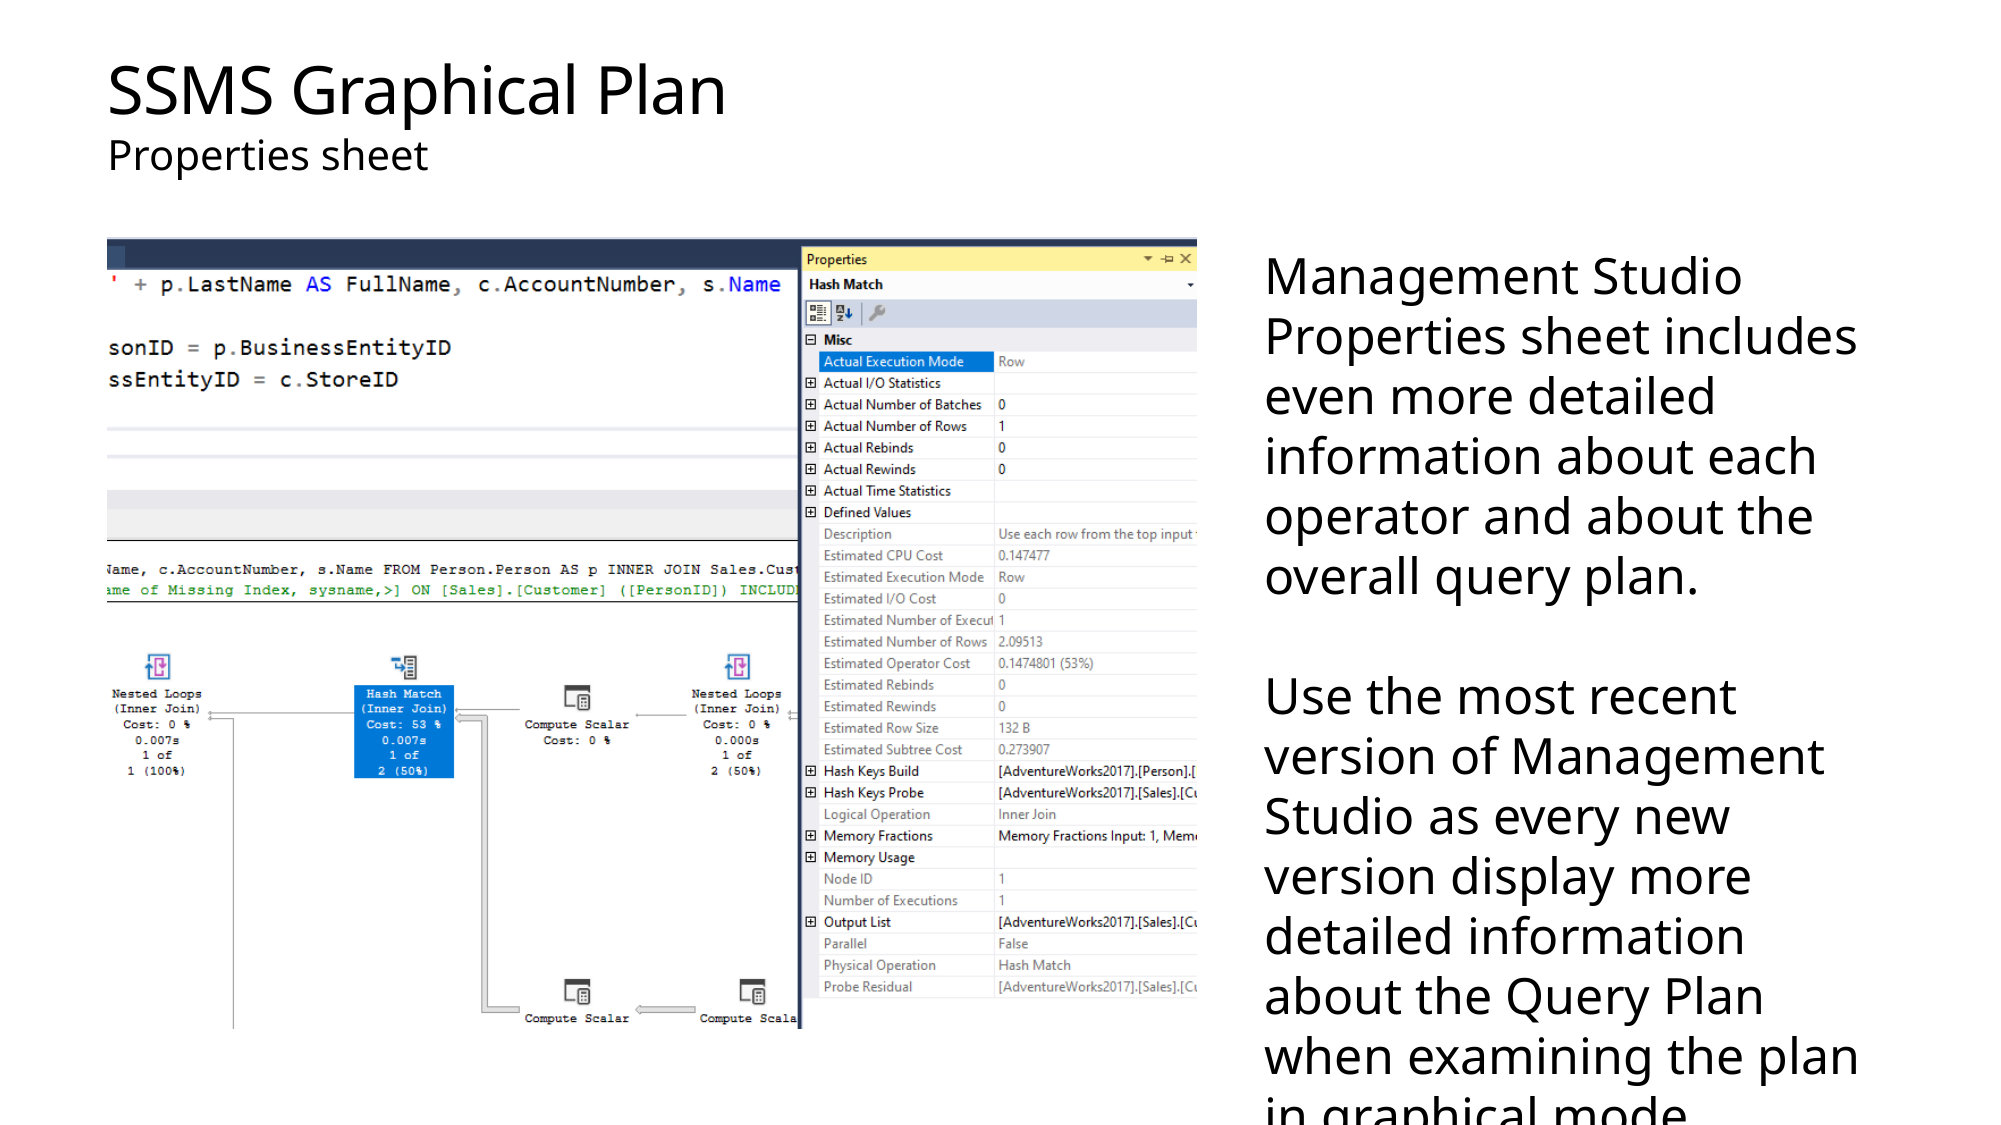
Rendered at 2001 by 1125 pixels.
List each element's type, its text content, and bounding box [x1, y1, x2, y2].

picture [107, 237, 1197, 1029]
text_box Management Studio Properties sheet includes even more detailed information about each operator and about the overall query plan. Use the most recent version of Management Studio as every new version display more detailed information about the Query Plan when examining the plan in graphical mode. [1249, 237, 1913, 1125]
title SSMS Graphical Plan [107, 52, 1893, 128]
subtitle Properties sheet [107, 128, 1893, 205]
